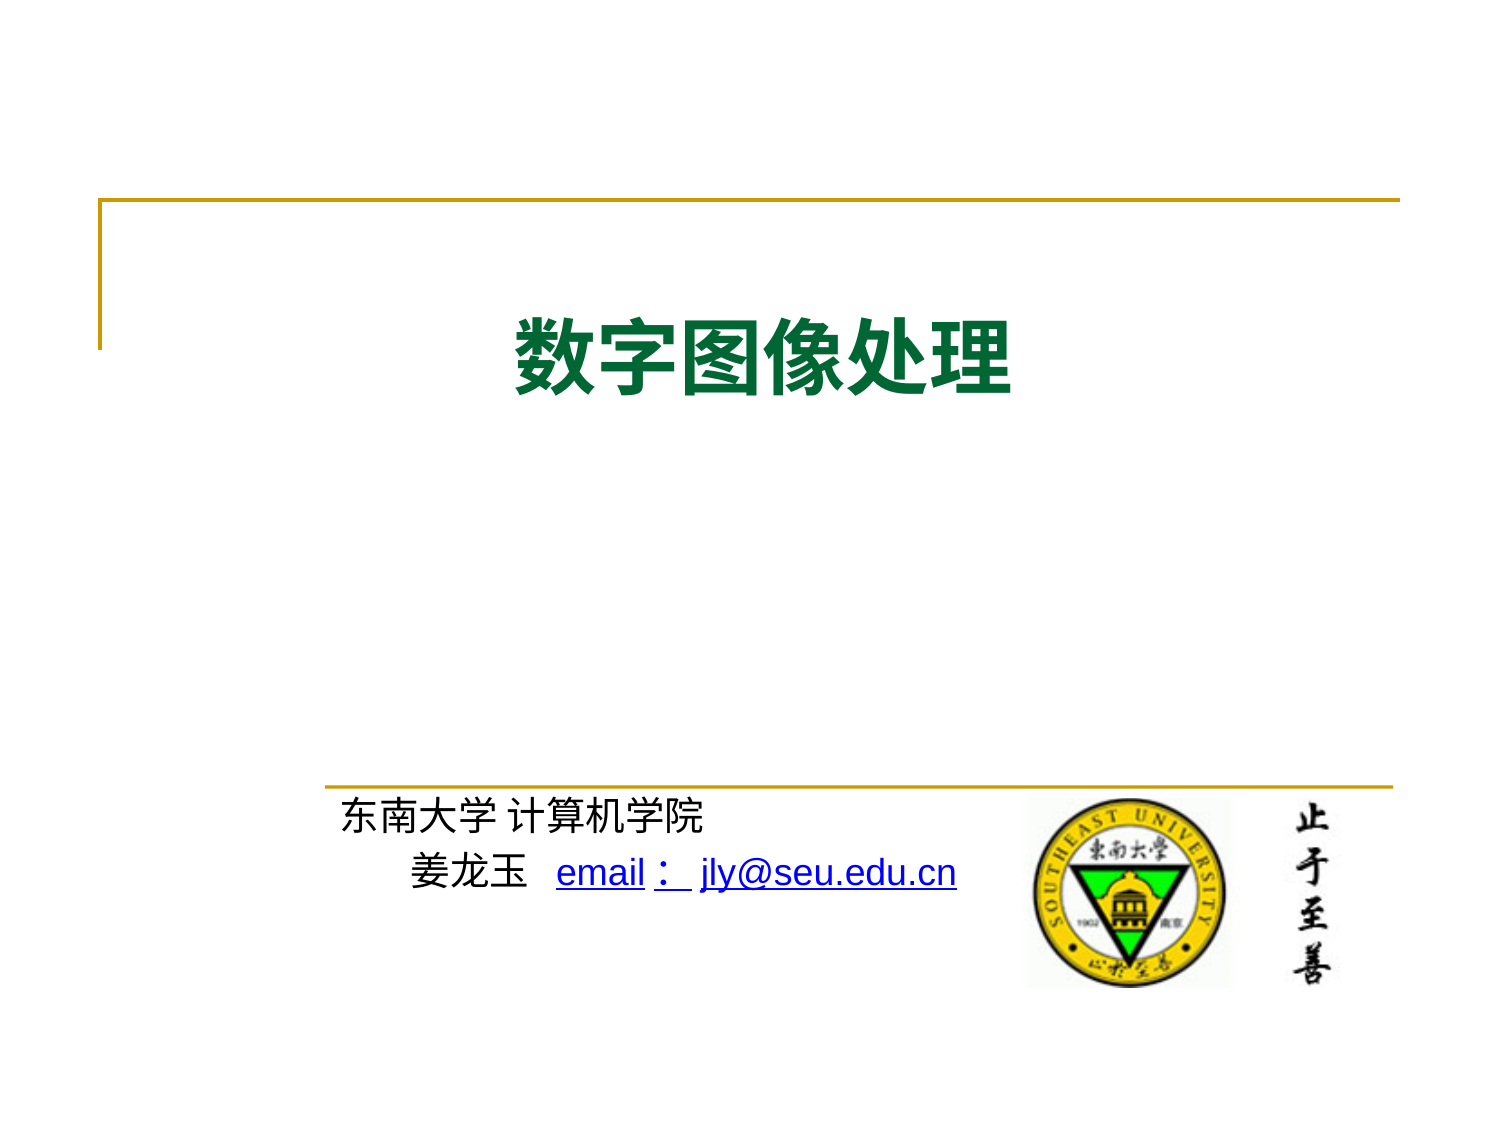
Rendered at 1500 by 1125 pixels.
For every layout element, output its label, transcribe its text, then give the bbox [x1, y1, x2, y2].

picture [1009, 798, 1387, 988]
title 数字图像处理 [137, 297, 1389, 585]
subtitle 东南大学 计算机学院 姜龙玉 email：jly@seu.edu.cn [324, 783, 1400, 953]
